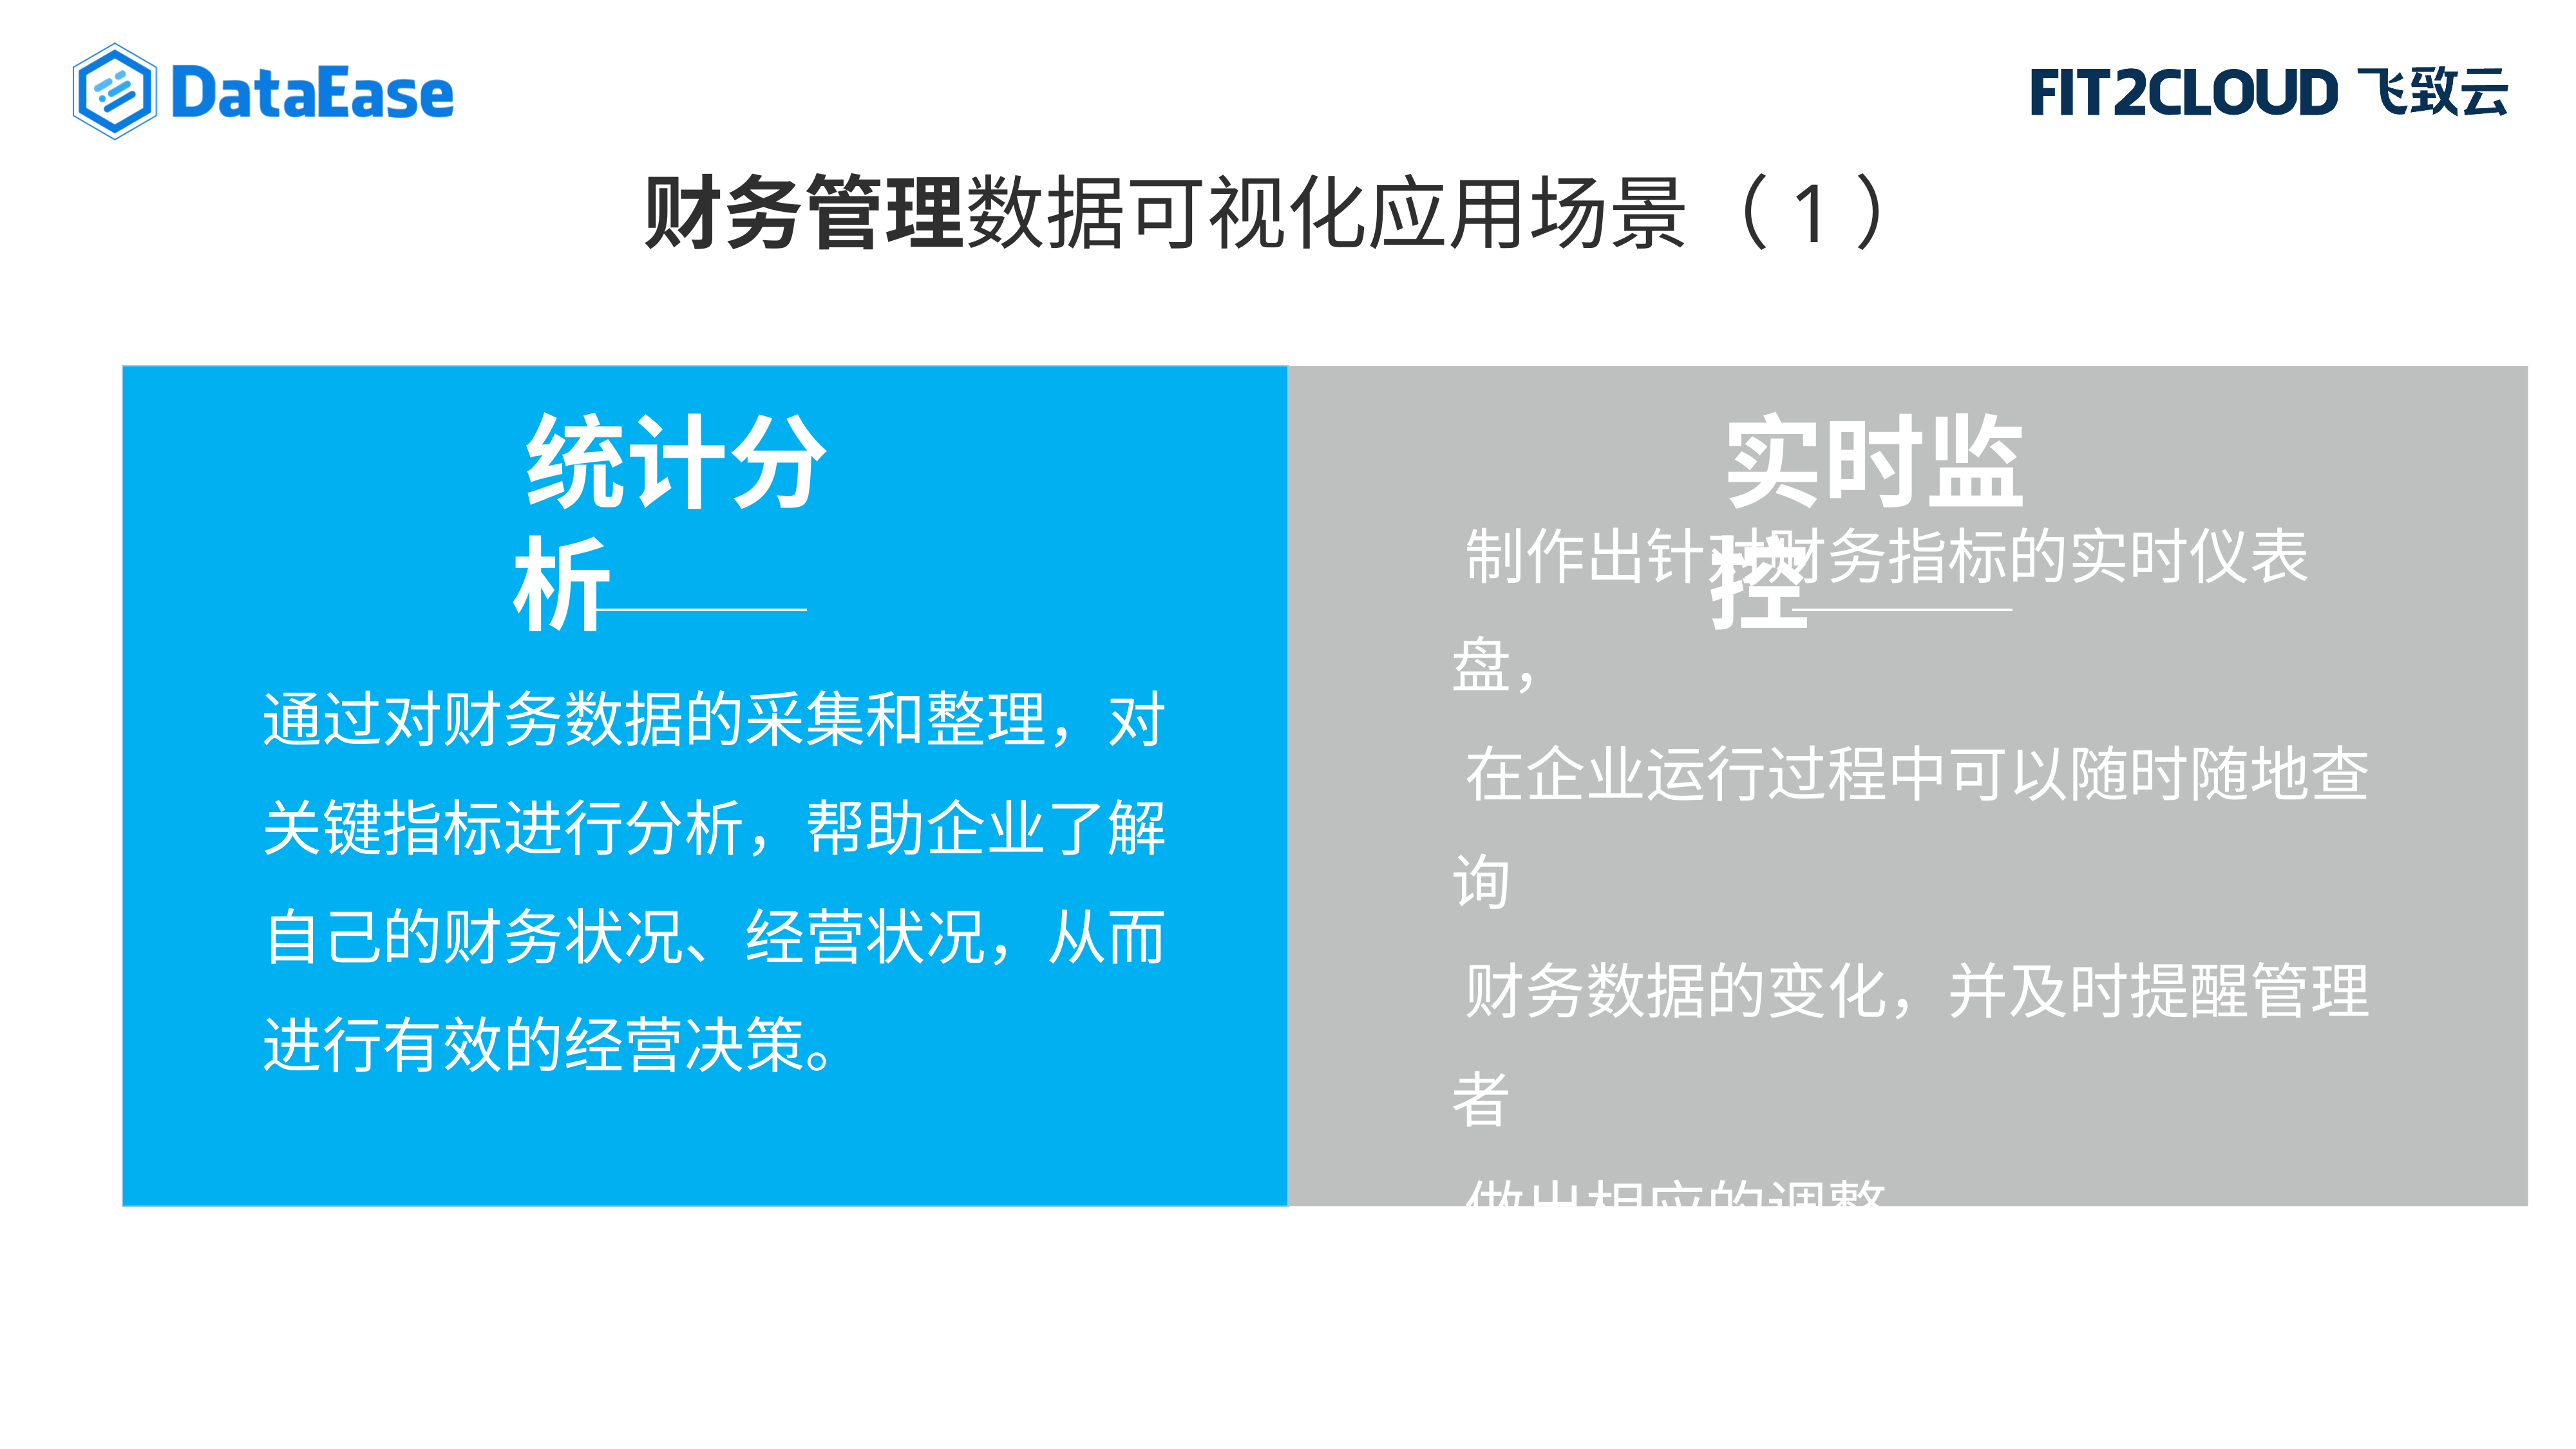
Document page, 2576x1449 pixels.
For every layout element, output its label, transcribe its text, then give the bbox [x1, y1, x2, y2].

picture [2031, 66, 2508, 117]
text_box [1, 26, 1413, 128]
text_box 通过对财务数据的采集和整理，对 关键指标进行分析，帮助企业了解 自己的财务状况、经营状况，从而 进行有效的经营决策。 [227, 638, 1175, 1088]
text_box [122, 366, 1288, 1206]
picture [68, 41, 459, 142]
text_box 统计分析 [503, 451, 927, 589]
text_box 制作出针对财务指标的实时仪表盘， 在企业运行过程中可以随时随地查询 财务数据的变化，并及时提醒管理者 做出相应的调整。 [1417, 638, 2412, 1088]
text_box 实时监控 [1700, 451, 2124, 589]
text_box 财务管理数据可视化应用场景（1） [1, 152, 2576, 269]
text_box [1288, 366, 2528, 1207]
